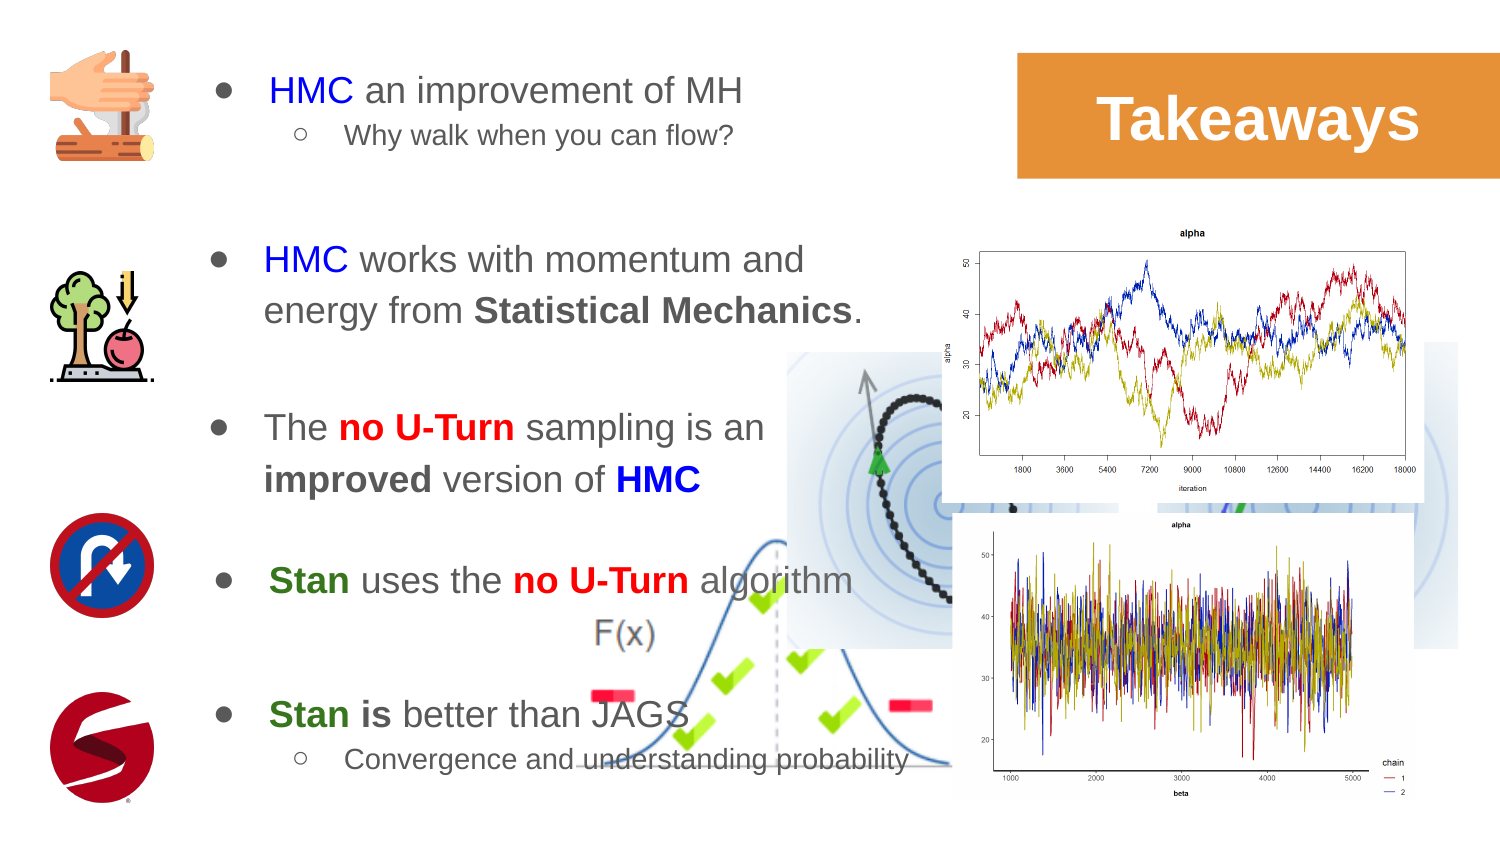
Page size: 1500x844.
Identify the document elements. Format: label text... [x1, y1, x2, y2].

picture [50, 513, 154, 618]
list The no U-Turn sampling is an improved version of HMC [173, 381, 781, 540]
title Takeaways [1017, 52, 1500, 179]
list Stan uses the no U-Turn algorithm [179, 533, 570, 668]
list HMC an improvement of MH Why walk when you can flow? [179, 44, 927, 203]
list Stan is better than JAGS Convergence and understanding probability [179, 668, 927, 827]
list HMC works with momentum and energy from Statistical Mechanics. [173, 212, 922, 372]
picture [50, 270, 154, 382]
picture [575, 213, 1459, 801]
picture [50, 691, 154, 803]
picture [50, 49, 154, 161]
